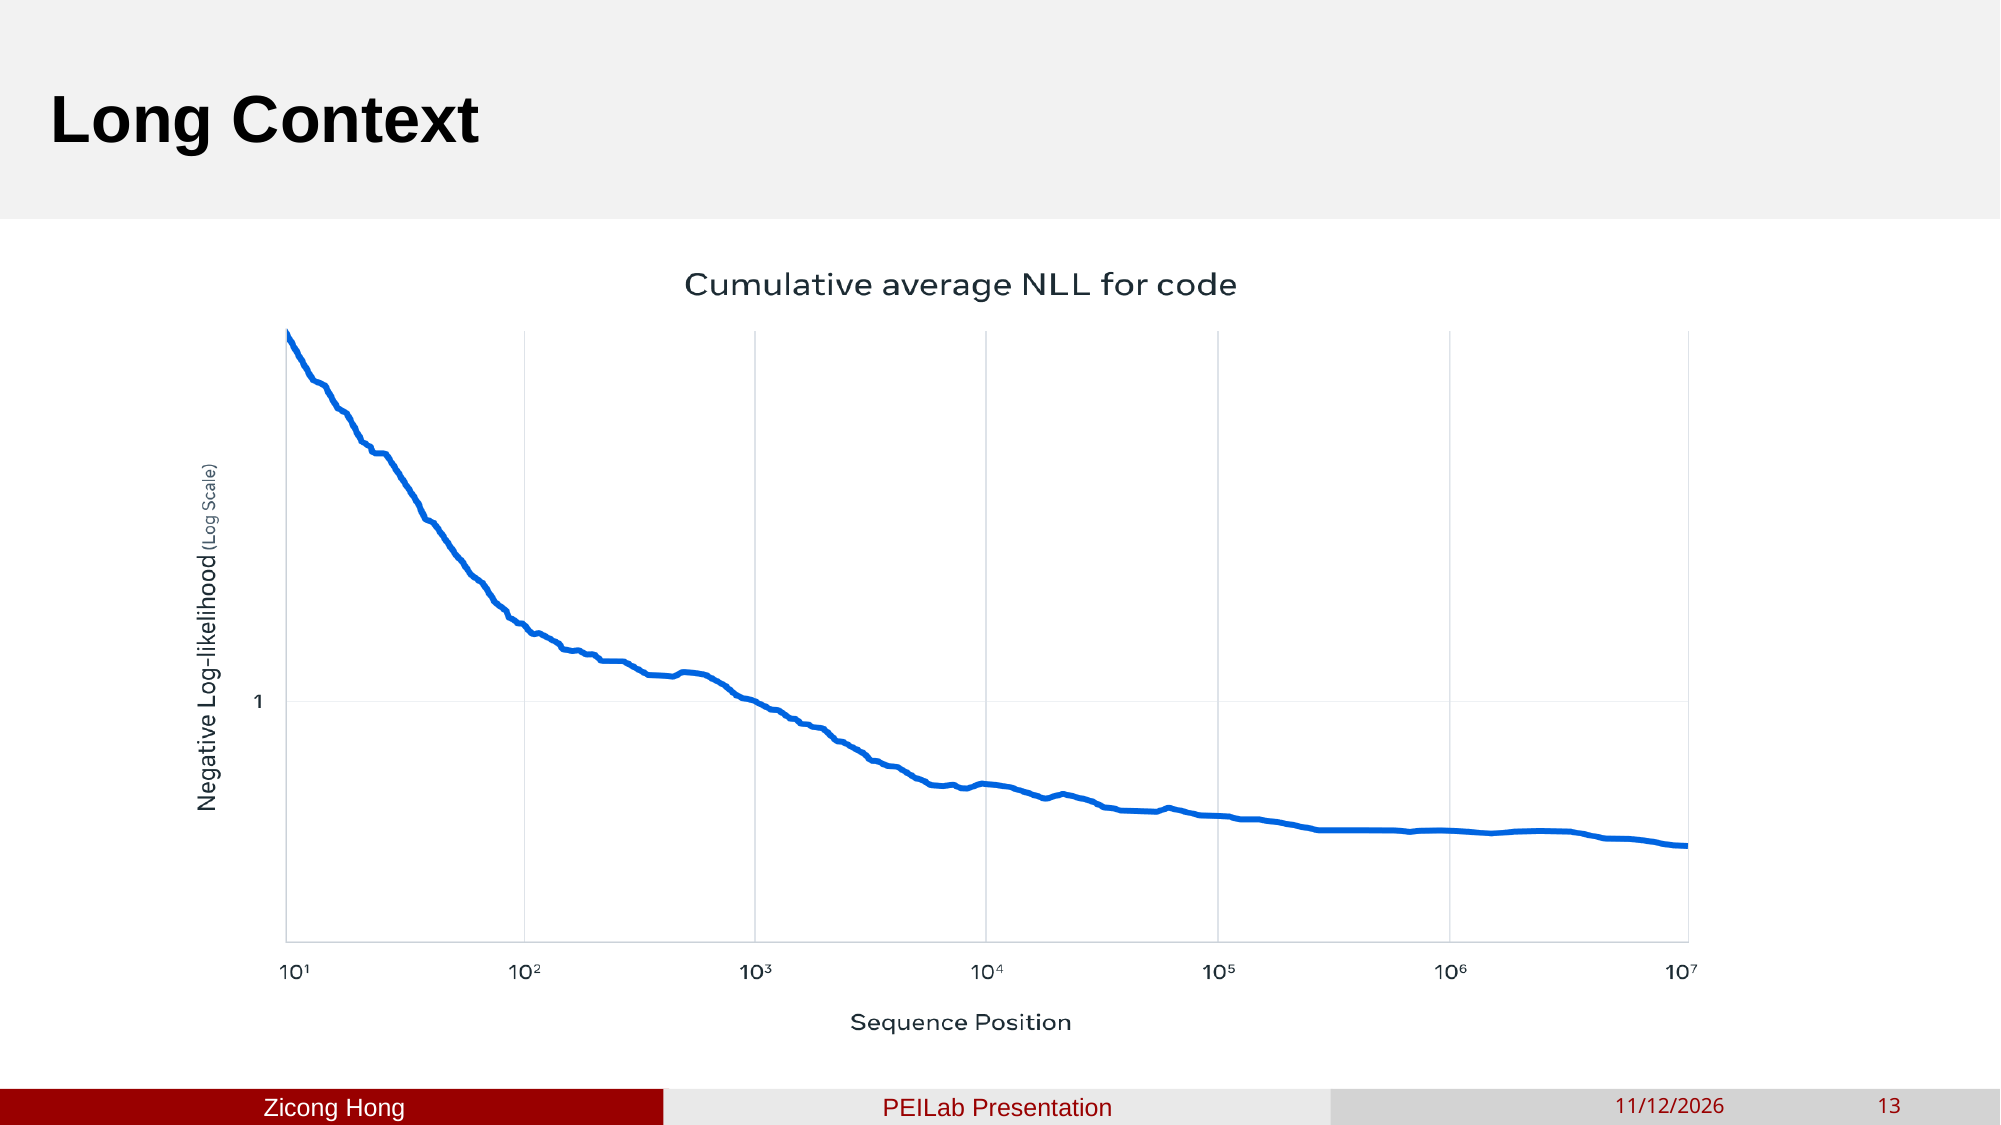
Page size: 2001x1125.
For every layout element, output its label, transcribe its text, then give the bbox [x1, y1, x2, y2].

title Long Context [35, 10, 1965, 160]
picture [164, 228, 1757, 1071]
